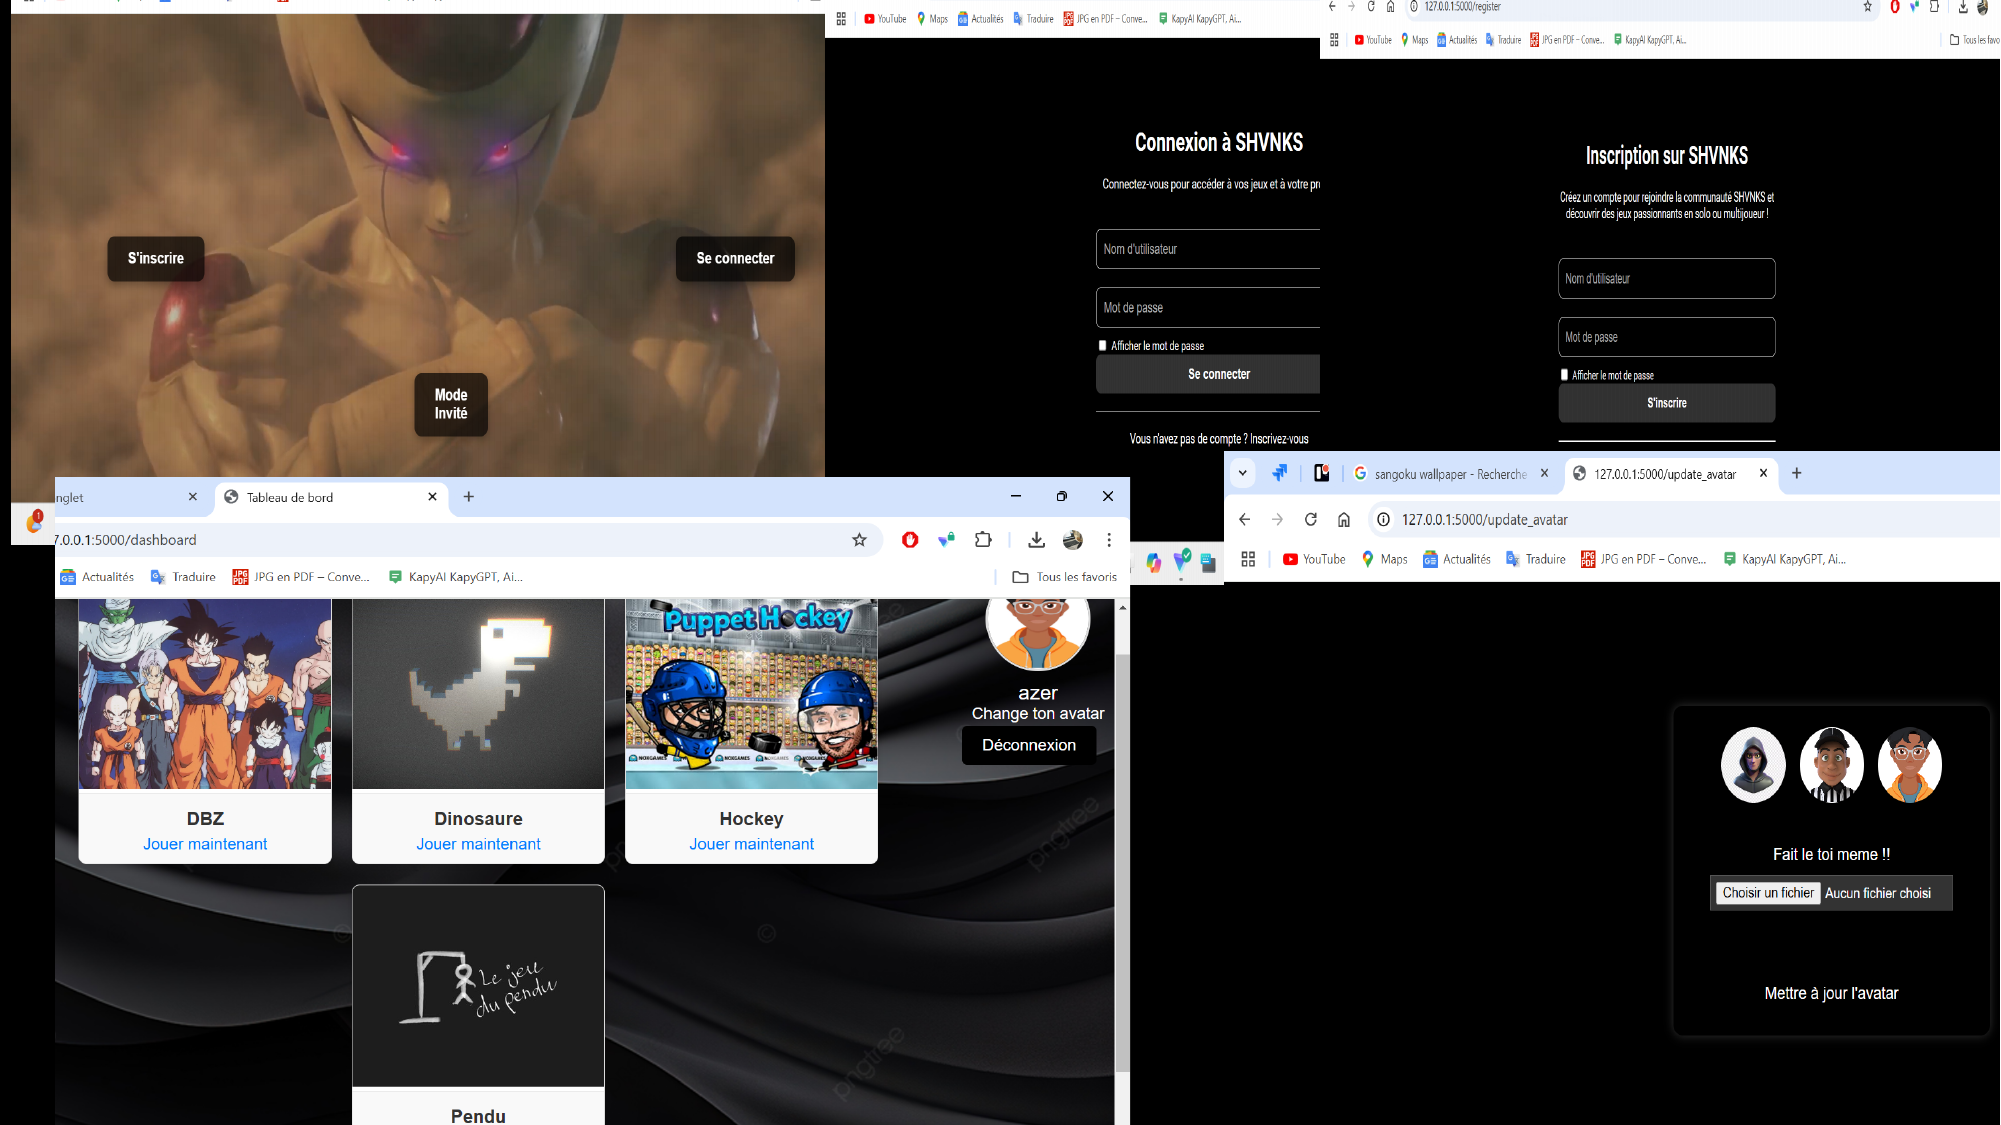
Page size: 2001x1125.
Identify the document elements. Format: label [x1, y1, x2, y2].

picture [55, 0, 2000, 1125]
list [11, 0, 824, 545]
